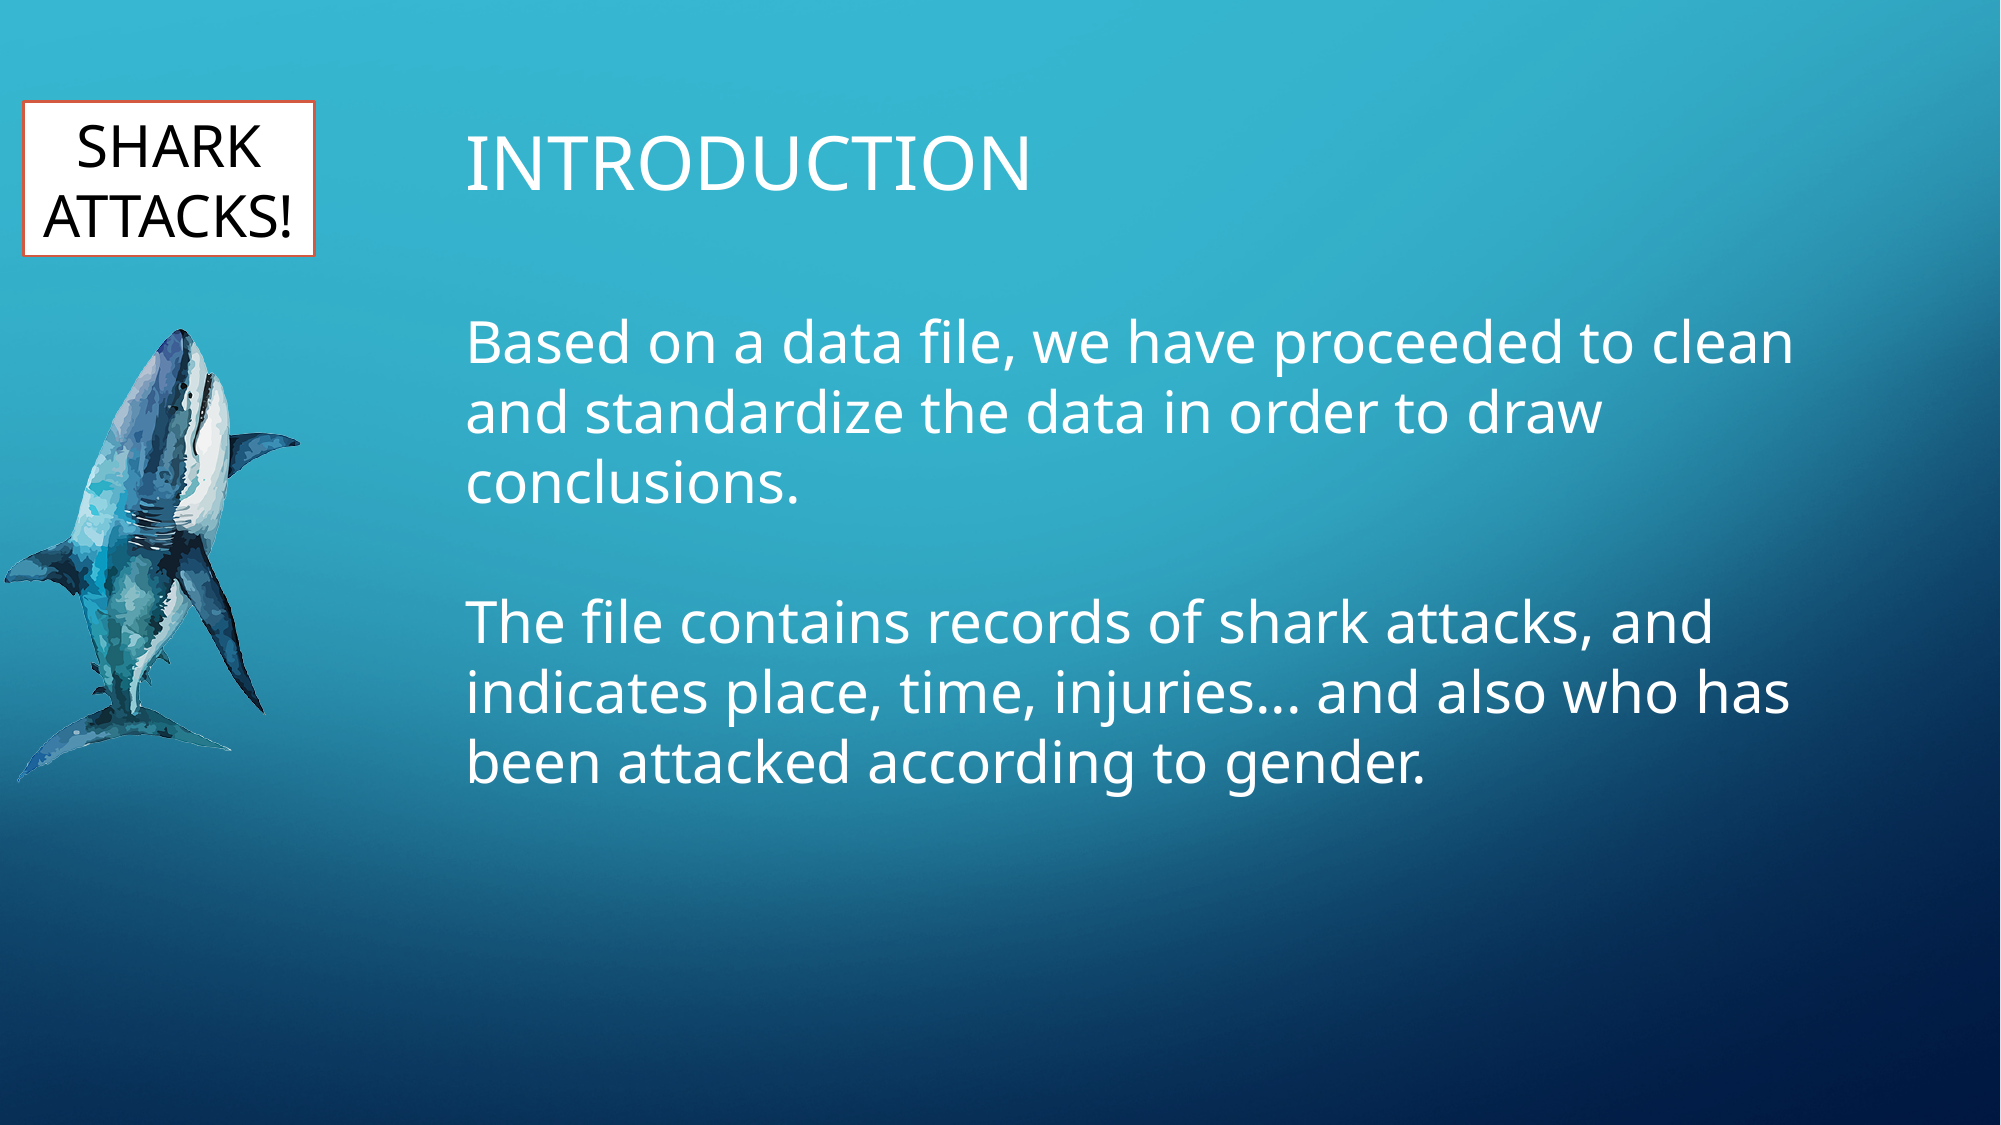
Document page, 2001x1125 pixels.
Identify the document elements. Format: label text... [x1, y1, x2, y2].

picture [0, 302, 315, 787]
title INTRODUCTION [450, 108, 1781, 224]
text_box Based on a data file, we have proceeded to clean and standardize the data in order to draw conclusions. The file contains records of shark attacks, and indicates place, time, injuries... and also who has been attacked according to gender. [450, 297, 1844, 873]
